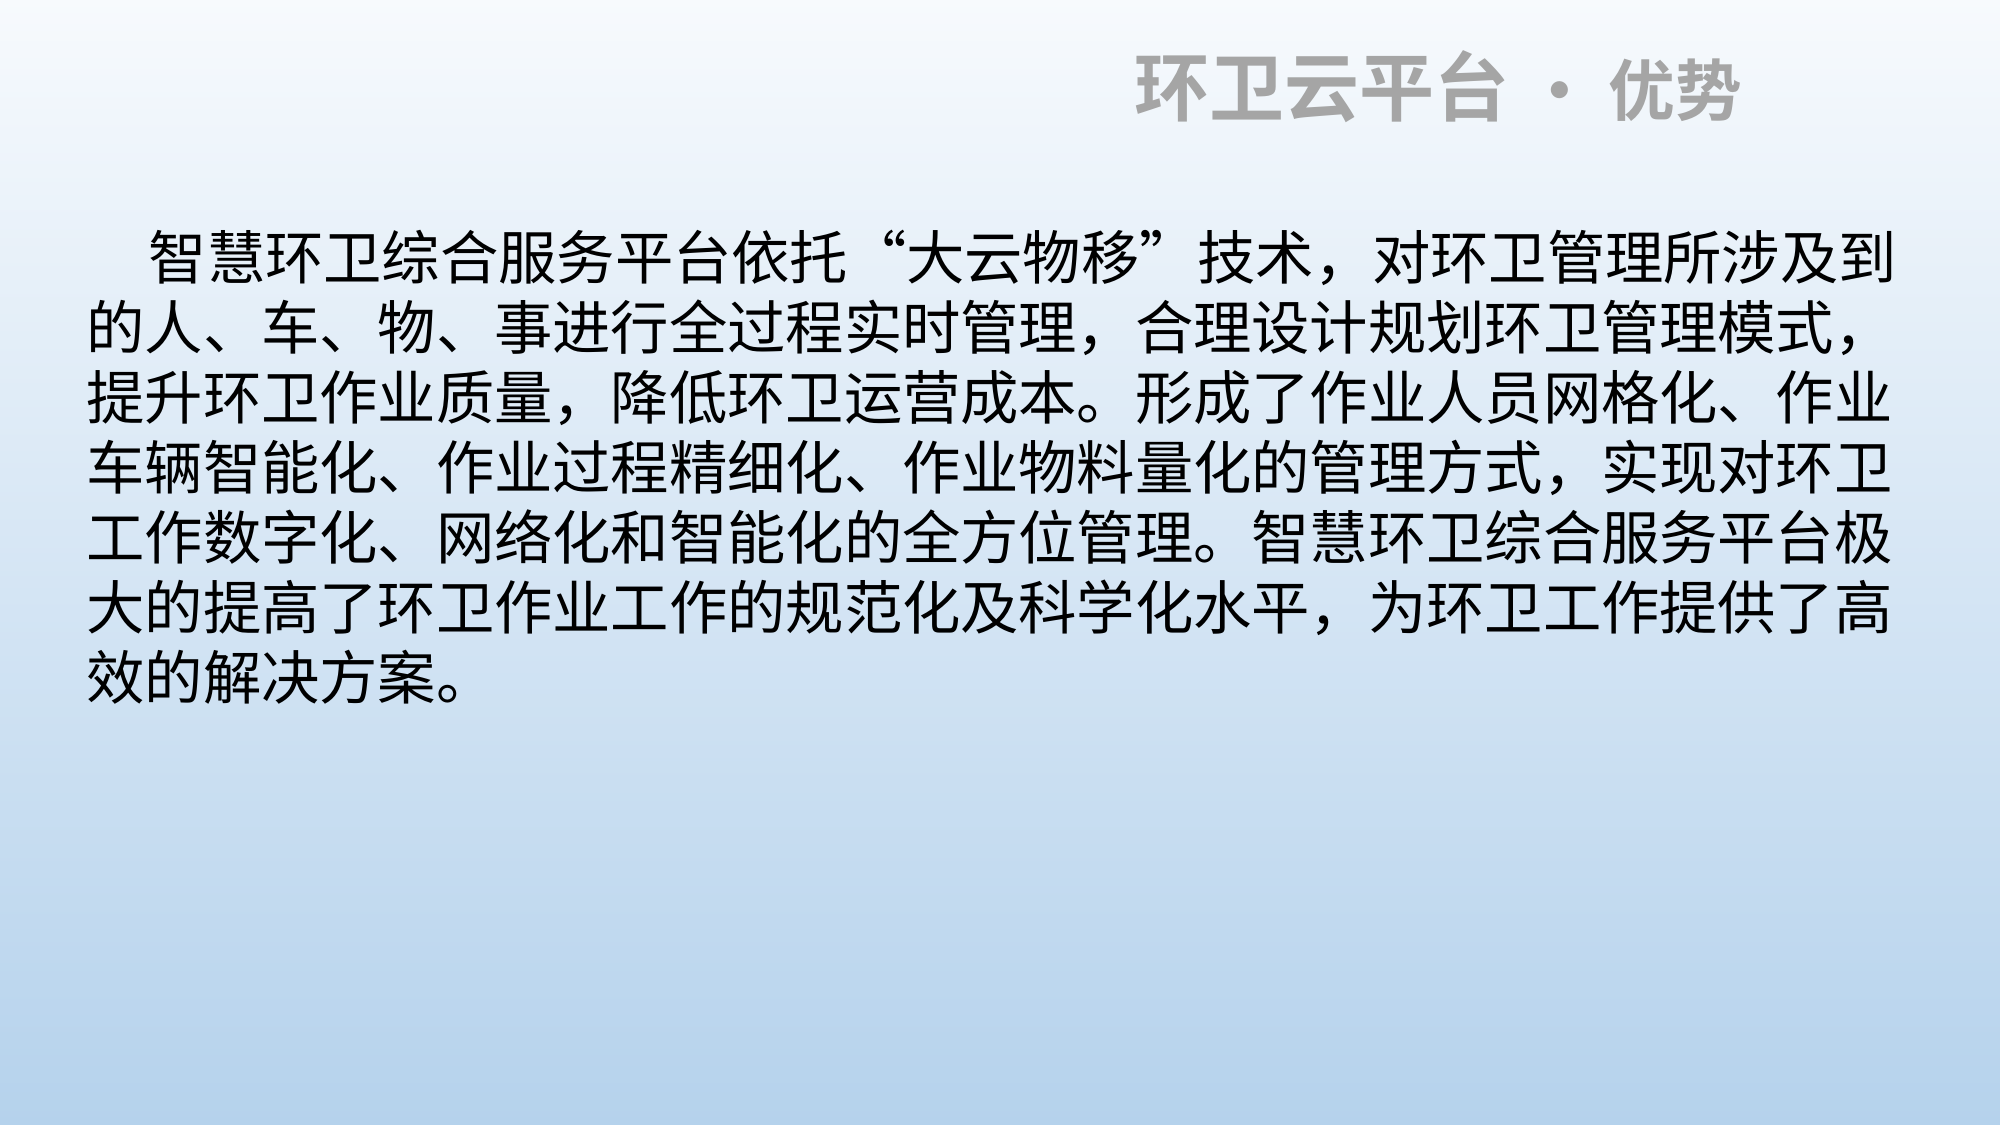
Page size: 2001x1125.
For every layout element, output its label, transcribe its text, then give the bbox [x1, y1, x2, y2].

text_box 环卫云平台 • 优势 [1119, 43, 1959, 231]
text_box 智慧环卫综合服务平台依托“大云物移”技术，对环卫管理所涉及到的人、车、物、事进行全过程实时管理，合理设计规划环卫管理模式，提升环卫作业质量，降低环卫运营成本。形成了作业人员网格化、作业车辆智能化、作业过程精细化、作业物料量化的管理方式，实现对环卫工作数字化、网络化和智能化的全方位管理。智慧环卫综合服务平台极大的提高了环卫作业工作的规范化及科学化水平，为环卫工作提供了高效的解决方案。 [71, 214, 1928, 719]
